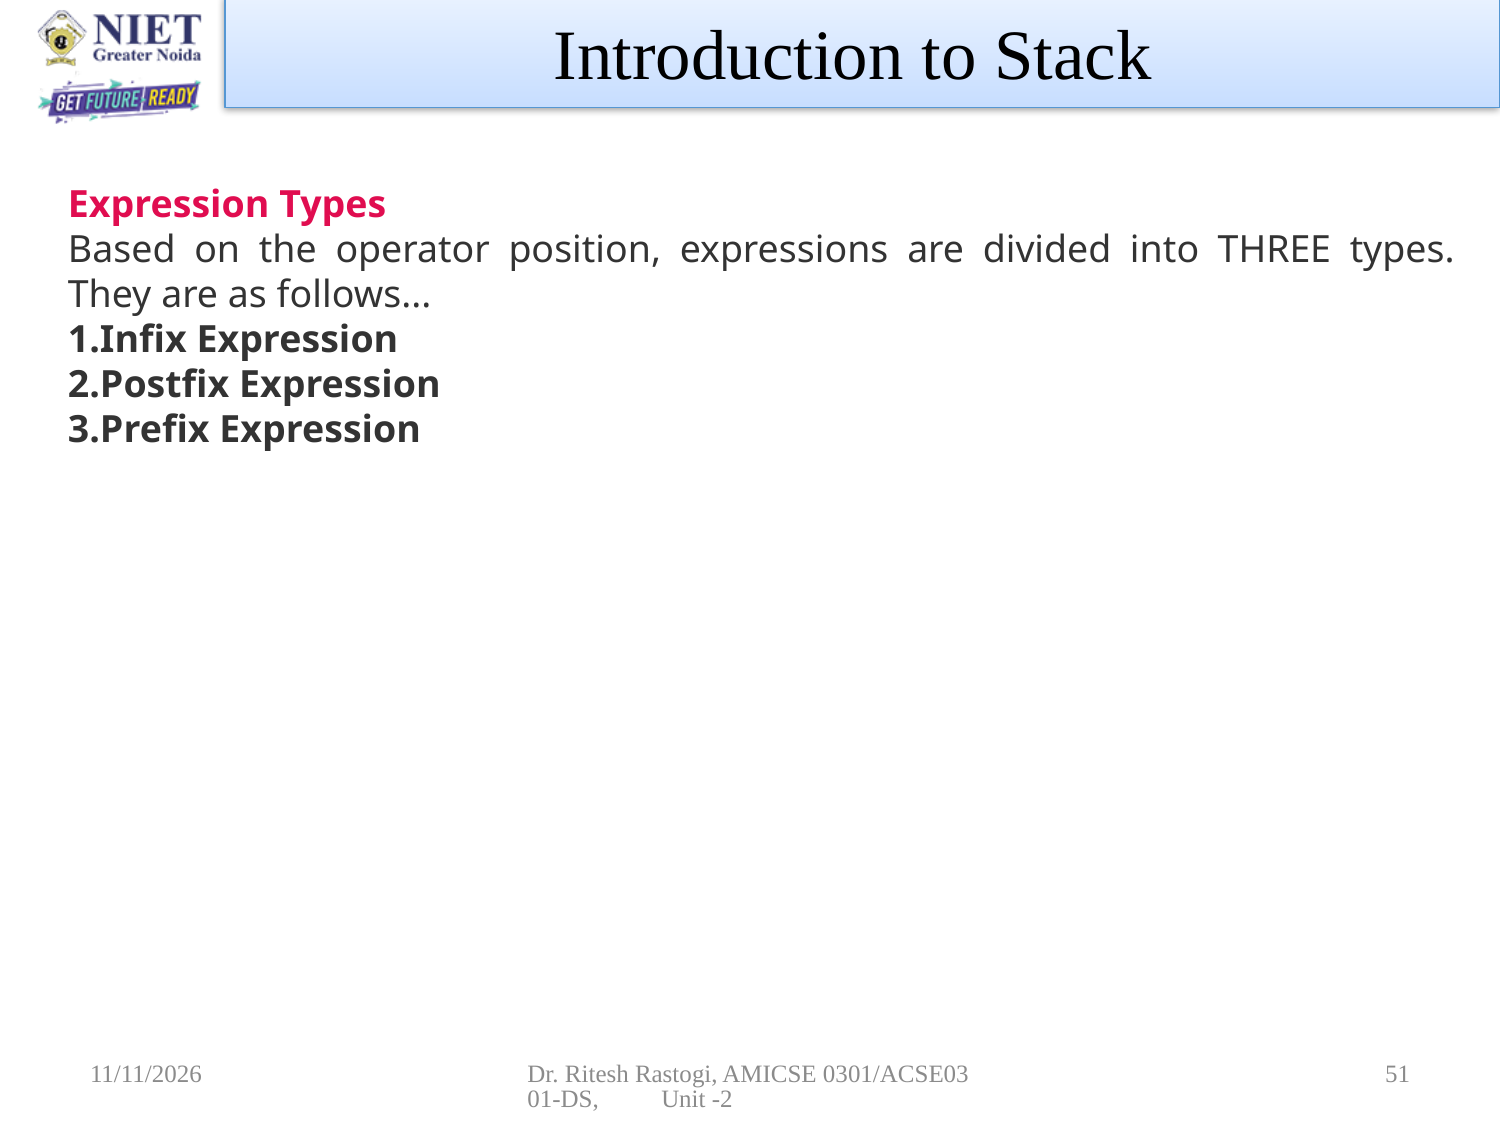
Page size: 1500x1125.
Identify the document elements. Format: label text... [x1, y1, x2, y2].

footer Dr. Ritesh Rastogi, AMICSE 0301/ACSE0301-DS, Unit -2 [512, 1042, 988, 1103]
text_box Expression Types Based on the operator position, expressions are divided into THREE types. They are as follows... Infix Expression Postfix Expression Prefix Expression [53, 172, 1471, 458]
slide_number 51 [1074, 1042, 1425, 1103]
text_box Introduction to Stack [238, 0, 1500, 108]
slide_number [75, 1042, 425, 1103]
picture [0, 0, 238, 135]
